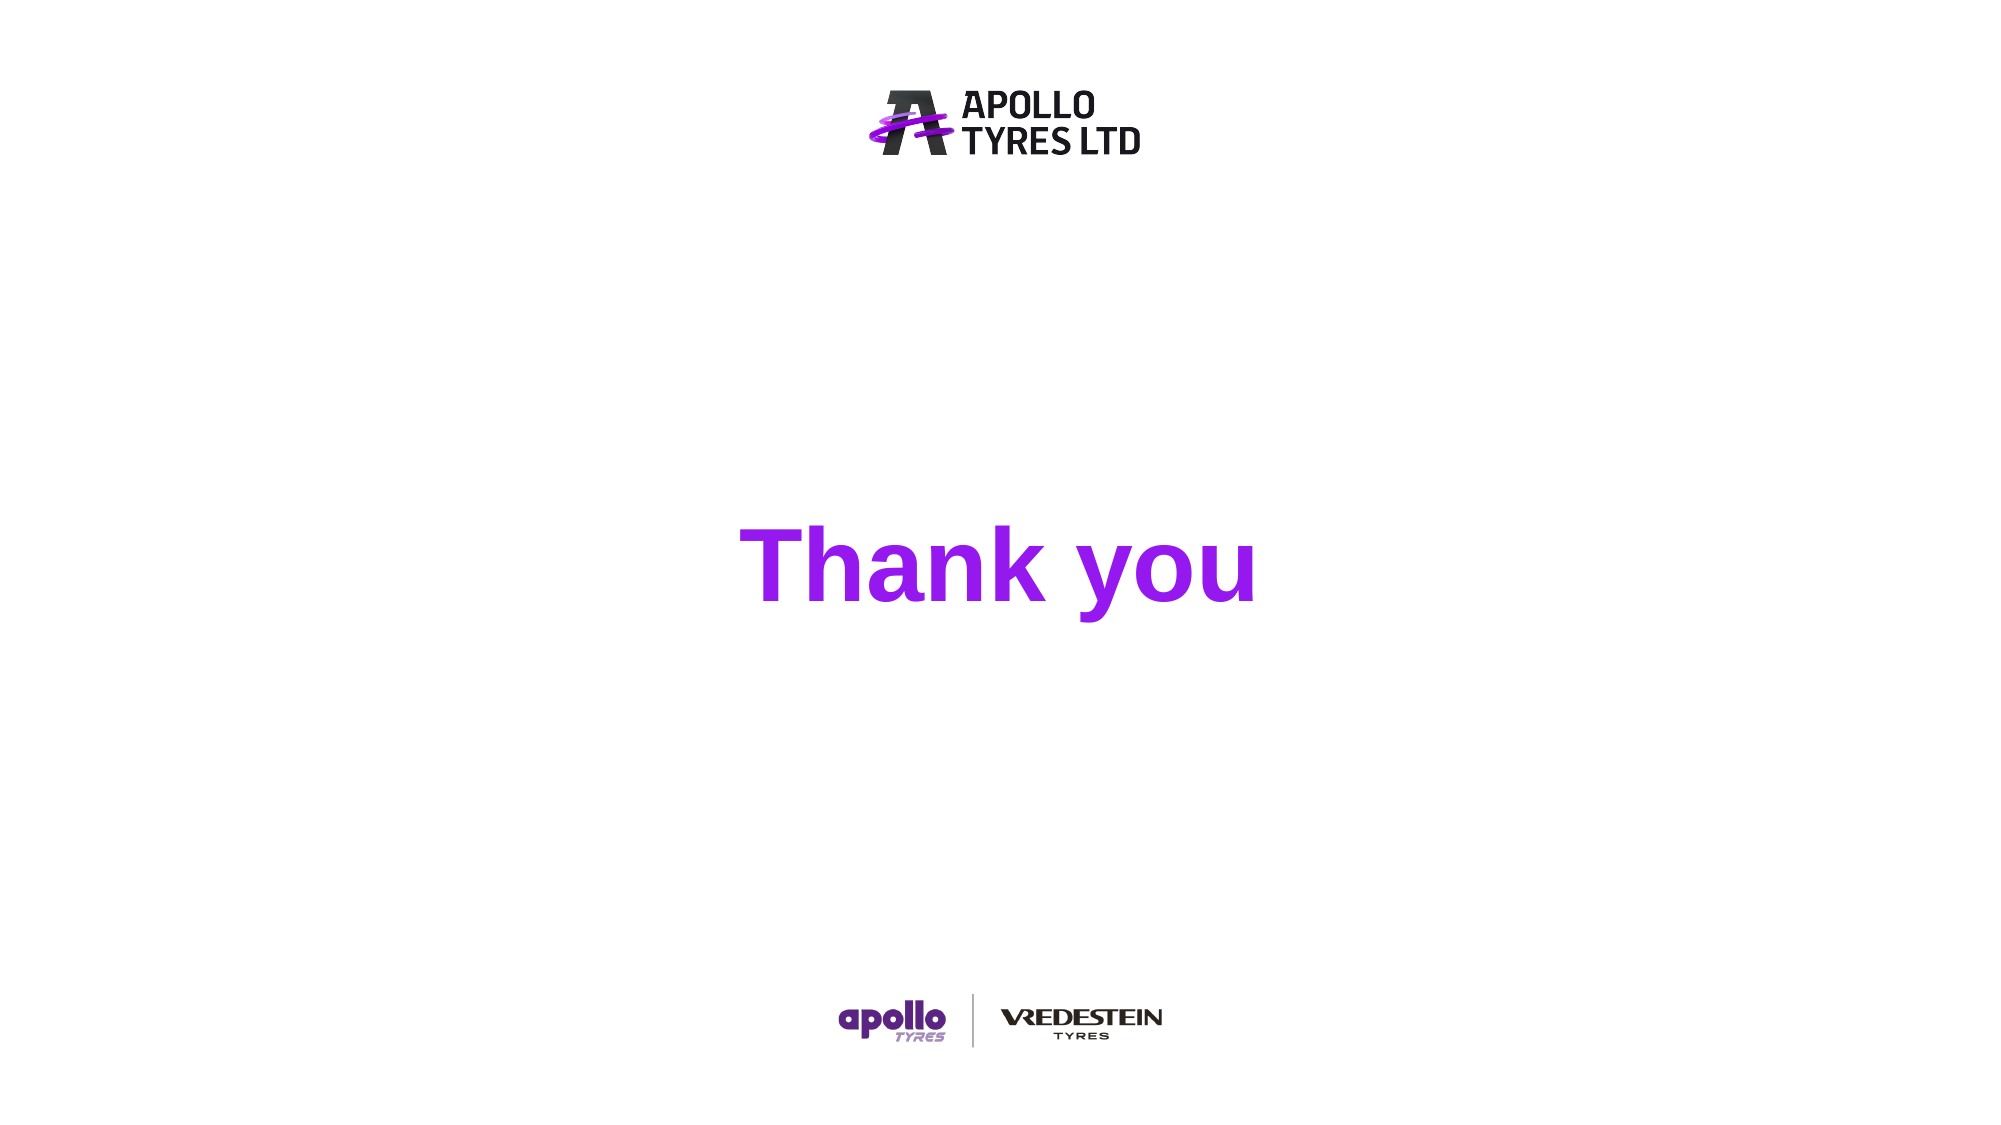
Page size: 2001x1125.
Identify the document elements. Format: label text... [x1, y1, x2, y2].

picture [783, 26, 1227, 219]
picture [810, 969, 1190, 1072]
title Thank you [327, 497, 1673, 624]
